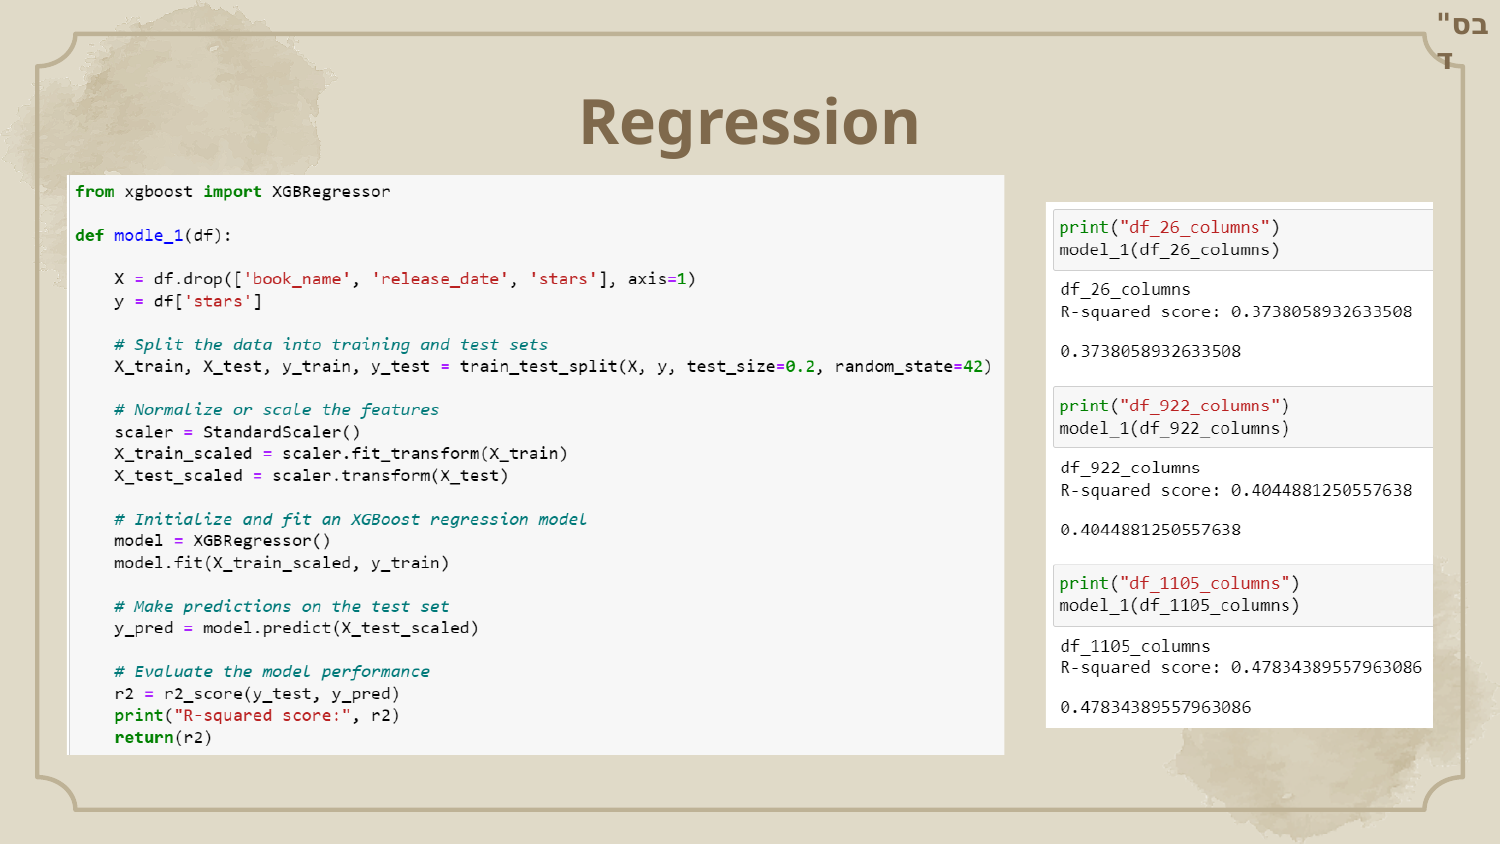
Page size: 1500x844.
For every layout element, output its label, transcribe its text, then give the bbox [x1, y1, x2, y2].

picture [66, 175, 1005, 755]
text_box בס"ד [1420, 0, 1500, 49]
picture [1045, 202, 1434, 728]
title Regression [117, 89, 1383, 150]
